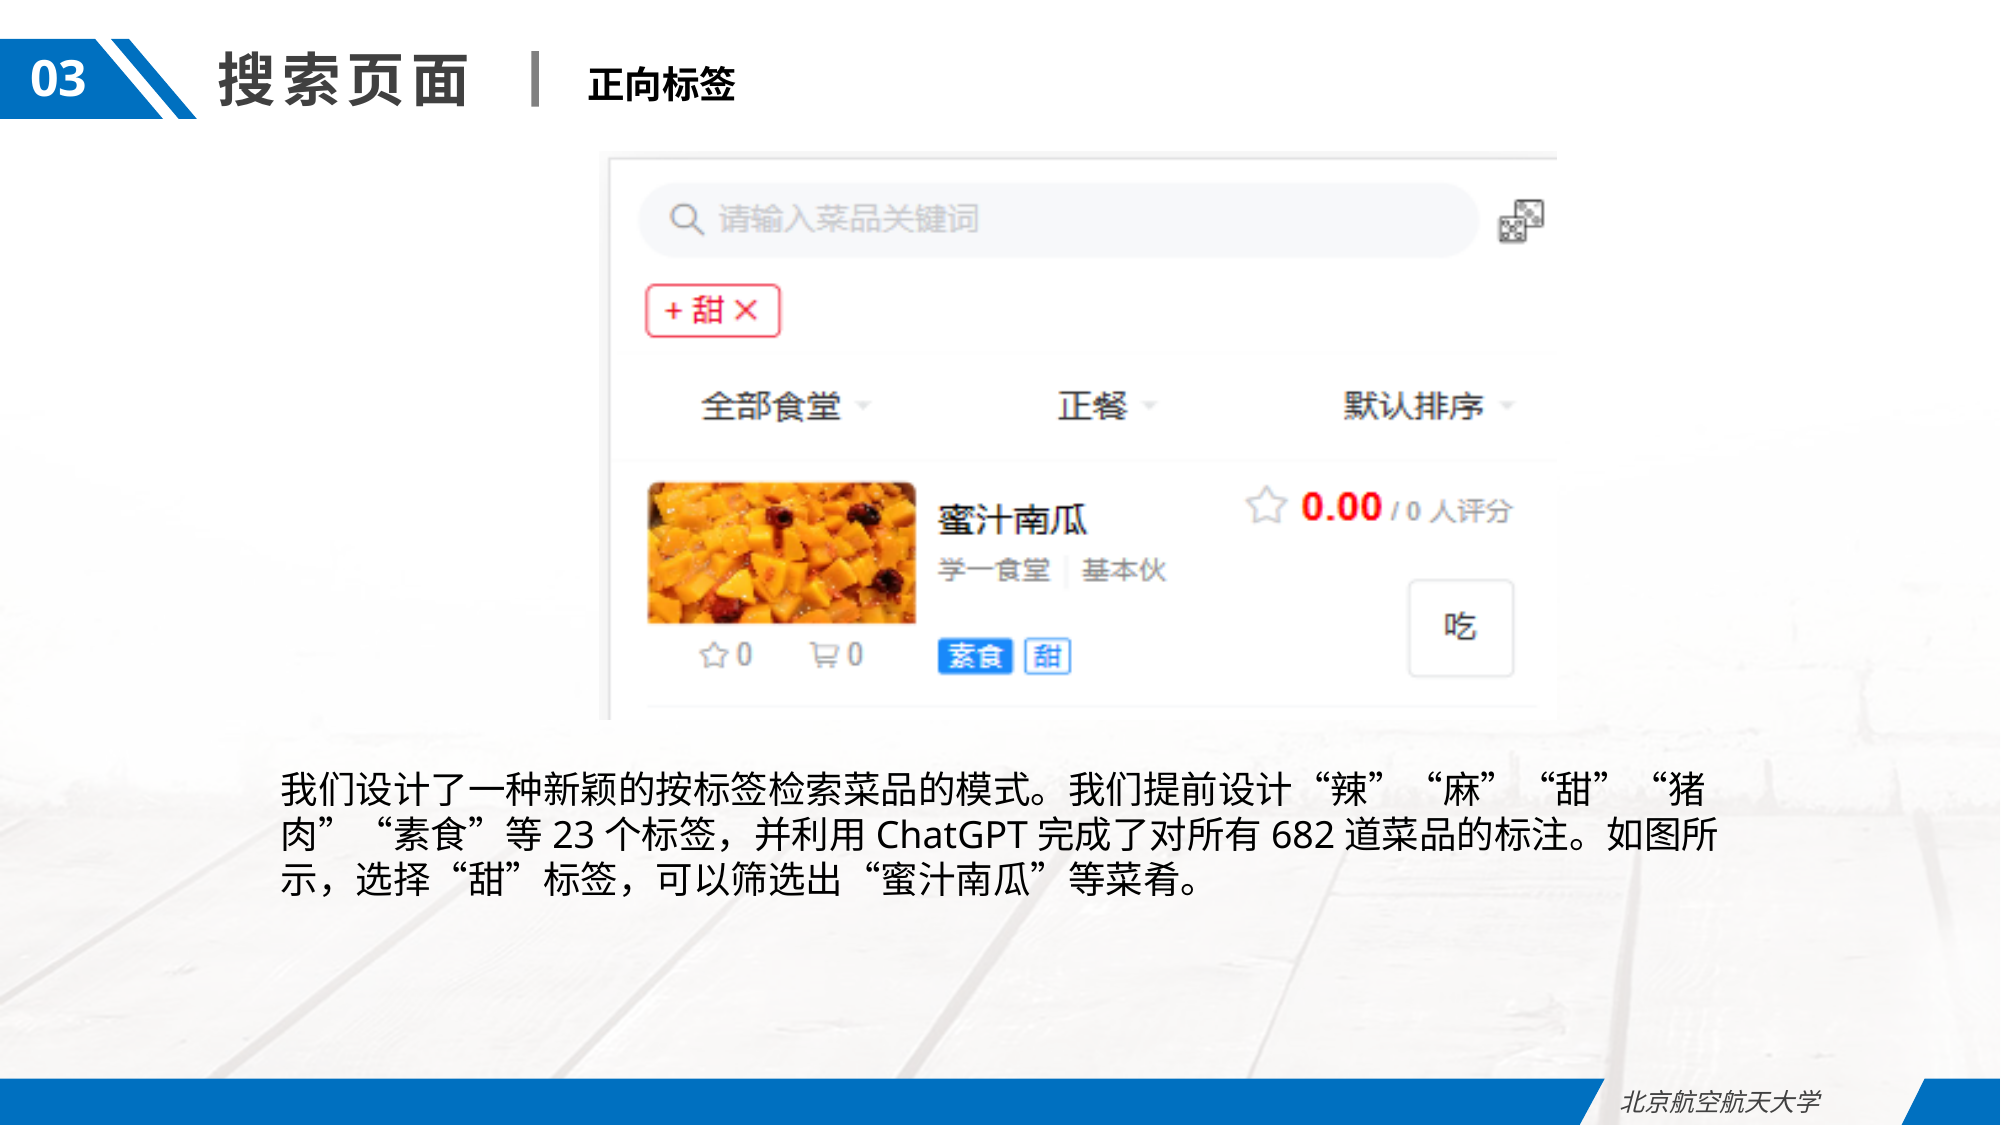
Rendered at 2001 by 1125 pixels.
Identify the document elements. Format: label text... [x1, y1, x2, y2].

text_box 搜索页面 [203, 36, 498, 121]
text_box 我们设计了一种新颖的按标签检索菜品的模式。我们提前设计“辣”“麻”“甜”“猪肉”“素食”等23个标签，并利用ChatGPT完成了对所有682道菜品的标注。如图所示，选择“甜”标签，可以筛选出“蜜汁南瓜”等菜肴。 [266, 758, 1738, 908]
text_box 正向标签 [572, 54, 1523, 114]
picture [0, 0, 2001, 1125]
text_box [530, 50, 540, 108]
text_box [0, 38, 197, 119]
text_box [0, 1078, 2000, 1125]
